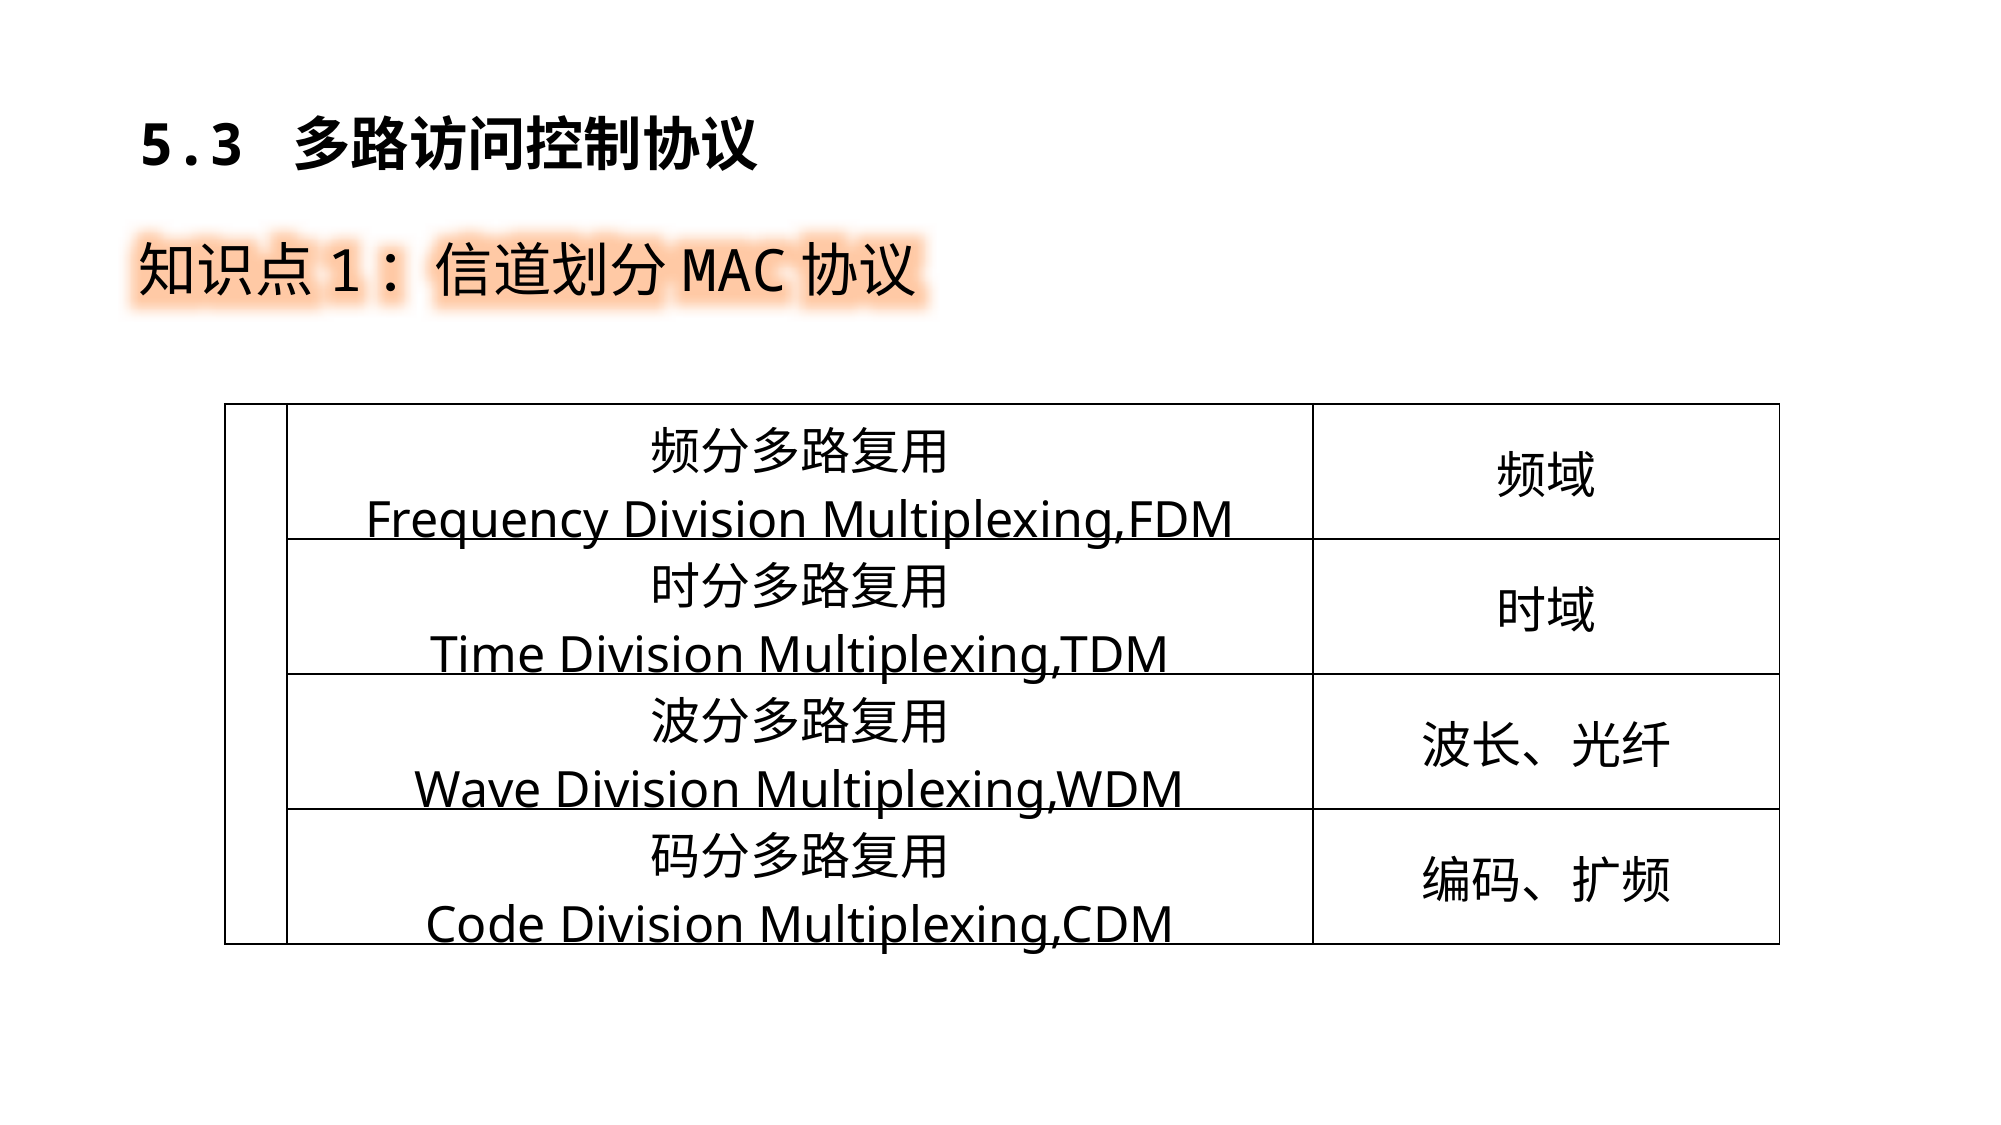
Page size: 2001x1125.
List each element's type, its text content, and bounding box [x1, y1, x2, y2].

text_box 知识点1：信道划分MAC协议 [120, 172, 1945, 329]
table_cell 时分多路复用 Time Division Multiplexing,TDM [288, 540, 1312, 673]
text_box ALOHA系统的一般模型 [118, 170, 1949, 335]
table_cell 波分多路复用 Wave Division Multiplexing,WDM [288, 675, 1312, 808]
text_box 5.3 多路访问控制协议 [120, 97, 1568, 152]
table_header 频域 [1314, 405, 1779, 538]
table_header 频分多路复用 Frequency Division Multiplexing,FDM [288, 405, 1312, 538]
table_cell 时域 [1314, 540, 1779, 673]
table_header [226, 405, 286, 943]
text_box 练习题 [114, 166, 1954, 339]
table_cell 码分多路复用 Code Division Multiplexing,CDM [288, 810, 1312, 943]
table_cell 波长、光纤 [1314, 675, 1779, 808]
table_cell 编码、扩频 [1314, 810, 1779, 943]
